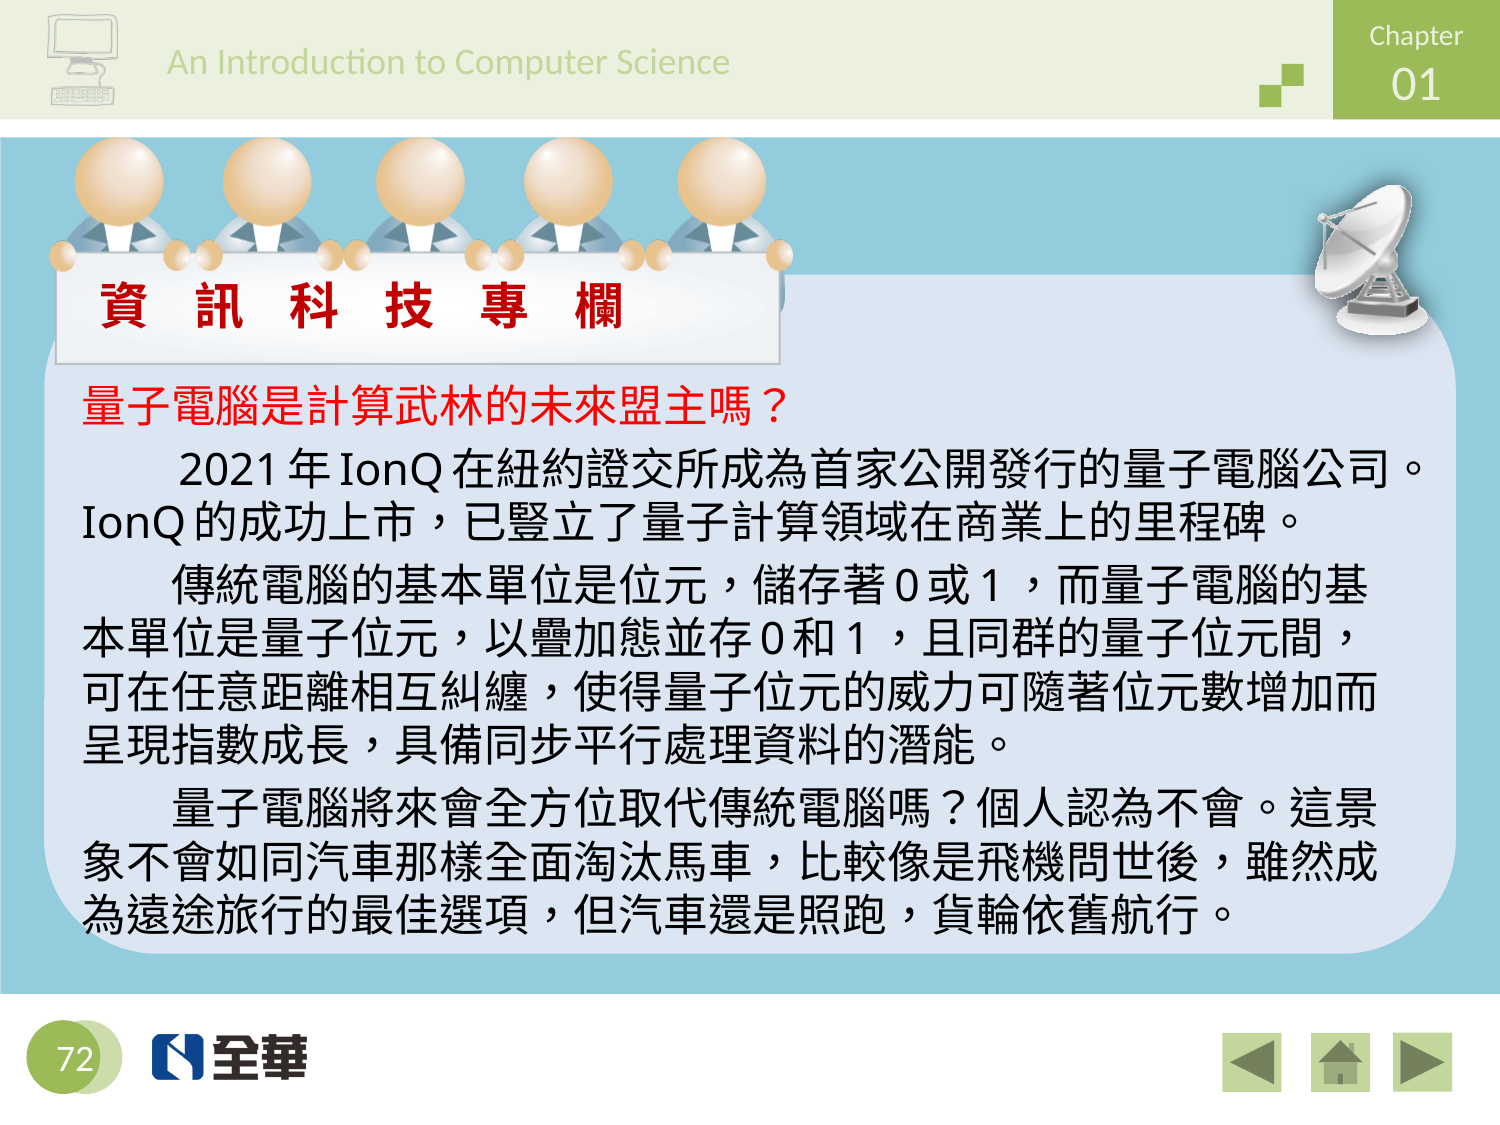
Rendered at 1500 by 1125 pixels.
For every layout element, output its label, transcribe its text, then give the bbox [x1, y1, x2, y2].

list 量子電腦是計算武林的未來盟主嗎？ 2021年IonQ在紐約證交所成為首家公開發行的量子電腦公司。IonQ的成功上市，已豎立了量子計算領域在商業上的里程碑。 傳統電腦的基本單位是位元，儲存著0或1，而量子電腦的基本單位是量子位元，以疊加態並存0和1，且同群的量子位元間，可在任意距離相互糾纏，使得量子位元的威力可隨著位元數增加而呈現指數成長，具備同步平行處理資料的潛能。 量子電腦將來會全方位取代傳統電腦嗎？個人認為不會。這景象不會如同汽車那樣全面淘汰馬車，比較像是飛機問世後，雖然成為遠途旅行的最佳選項，但汽車還是照跑，貨輪依舊航行。 [66, 370, 1417, 954]
picture [47, 14, 118, 106]
picture [152, 1034, 307, 1080]
picture [1315, 185, 1436, 335]
picture [47, 137, 793, 371]
